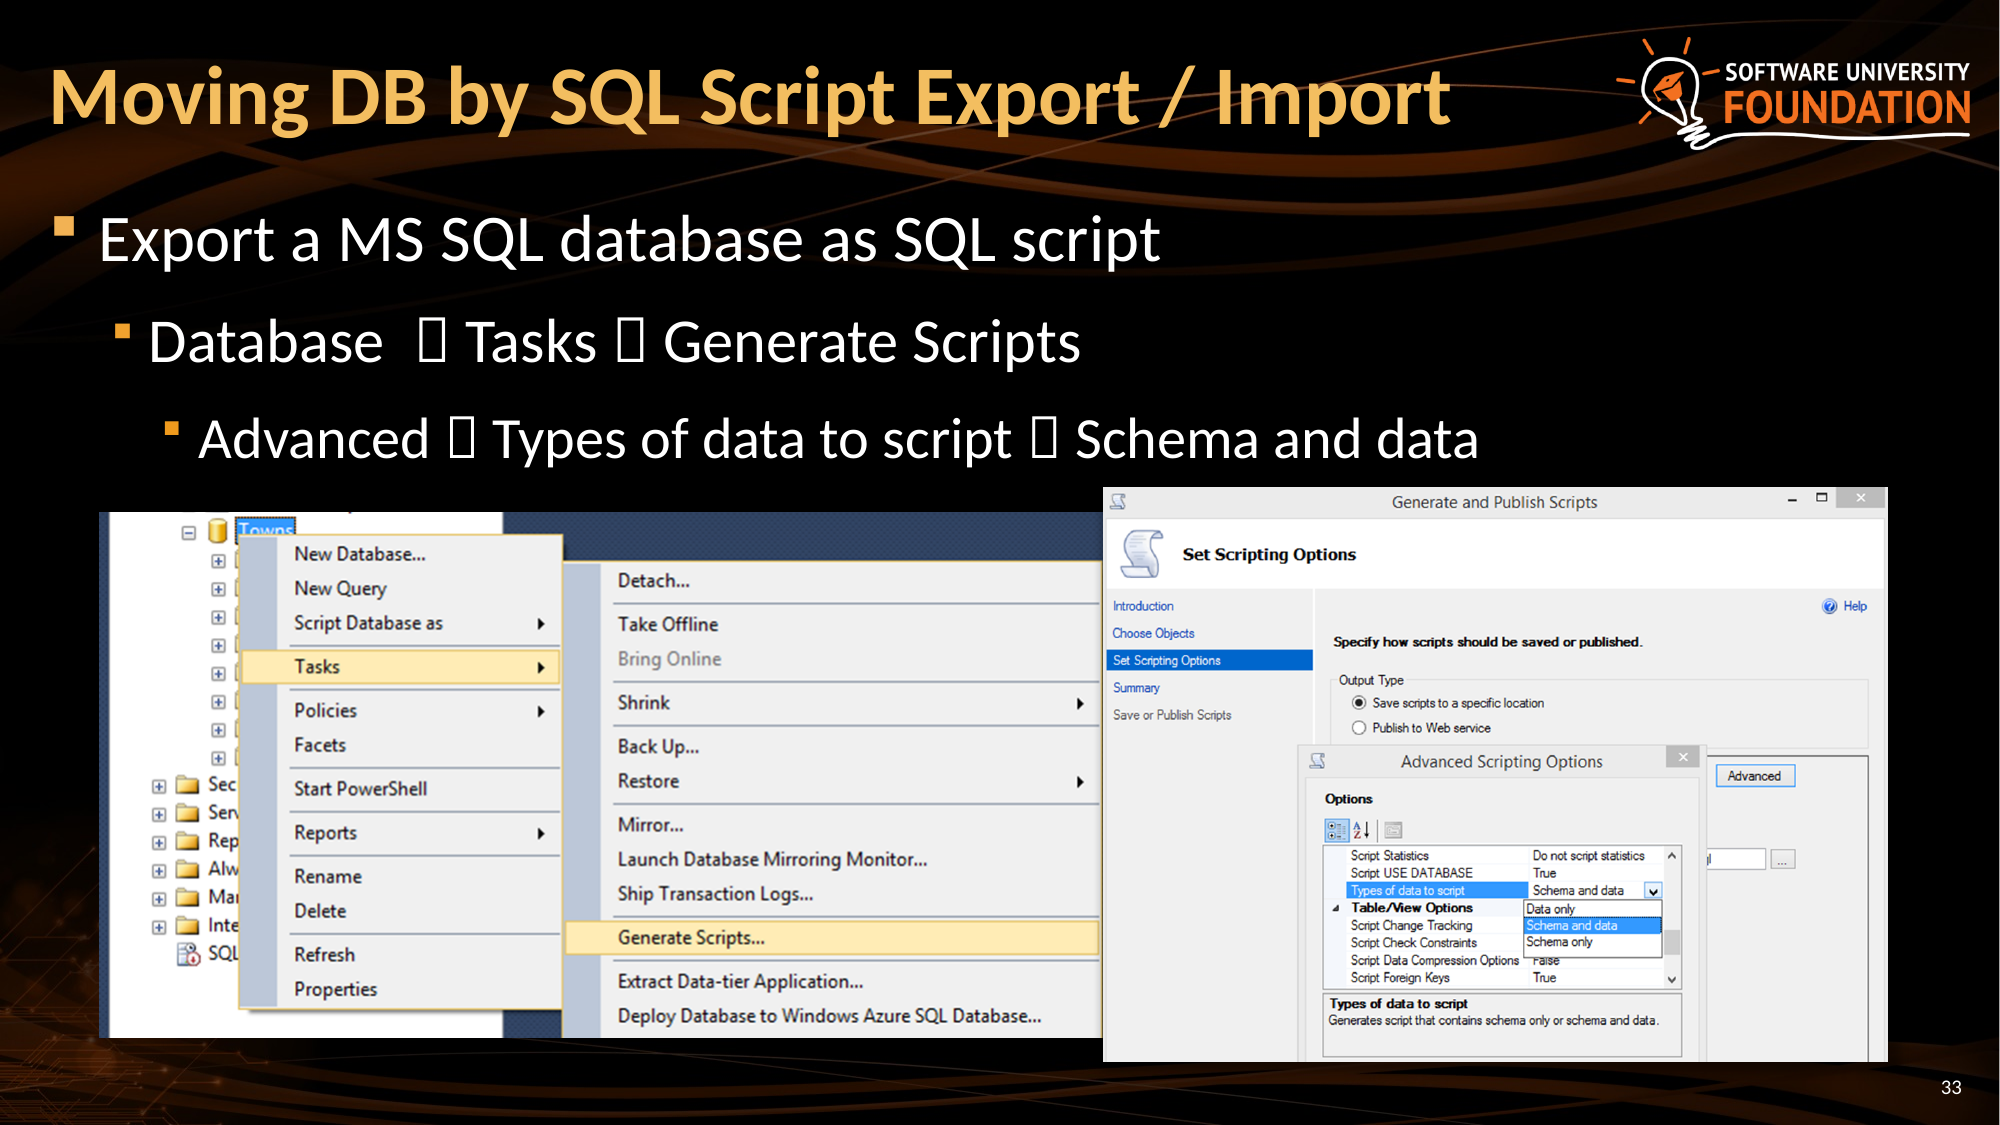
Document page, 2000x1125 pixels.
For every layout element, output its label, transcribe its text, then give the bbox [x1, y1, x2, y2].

picture [0, 0, 2000, 1125]
list Export a MS SQL database as SQL script Database  Tasks  Generate Scripts Advanced  Types of data to script  Schema and data [31, 188, 1968, 1103]
title Moving DB by SQL Script Export / Import [30, 6, 1602, 189]
